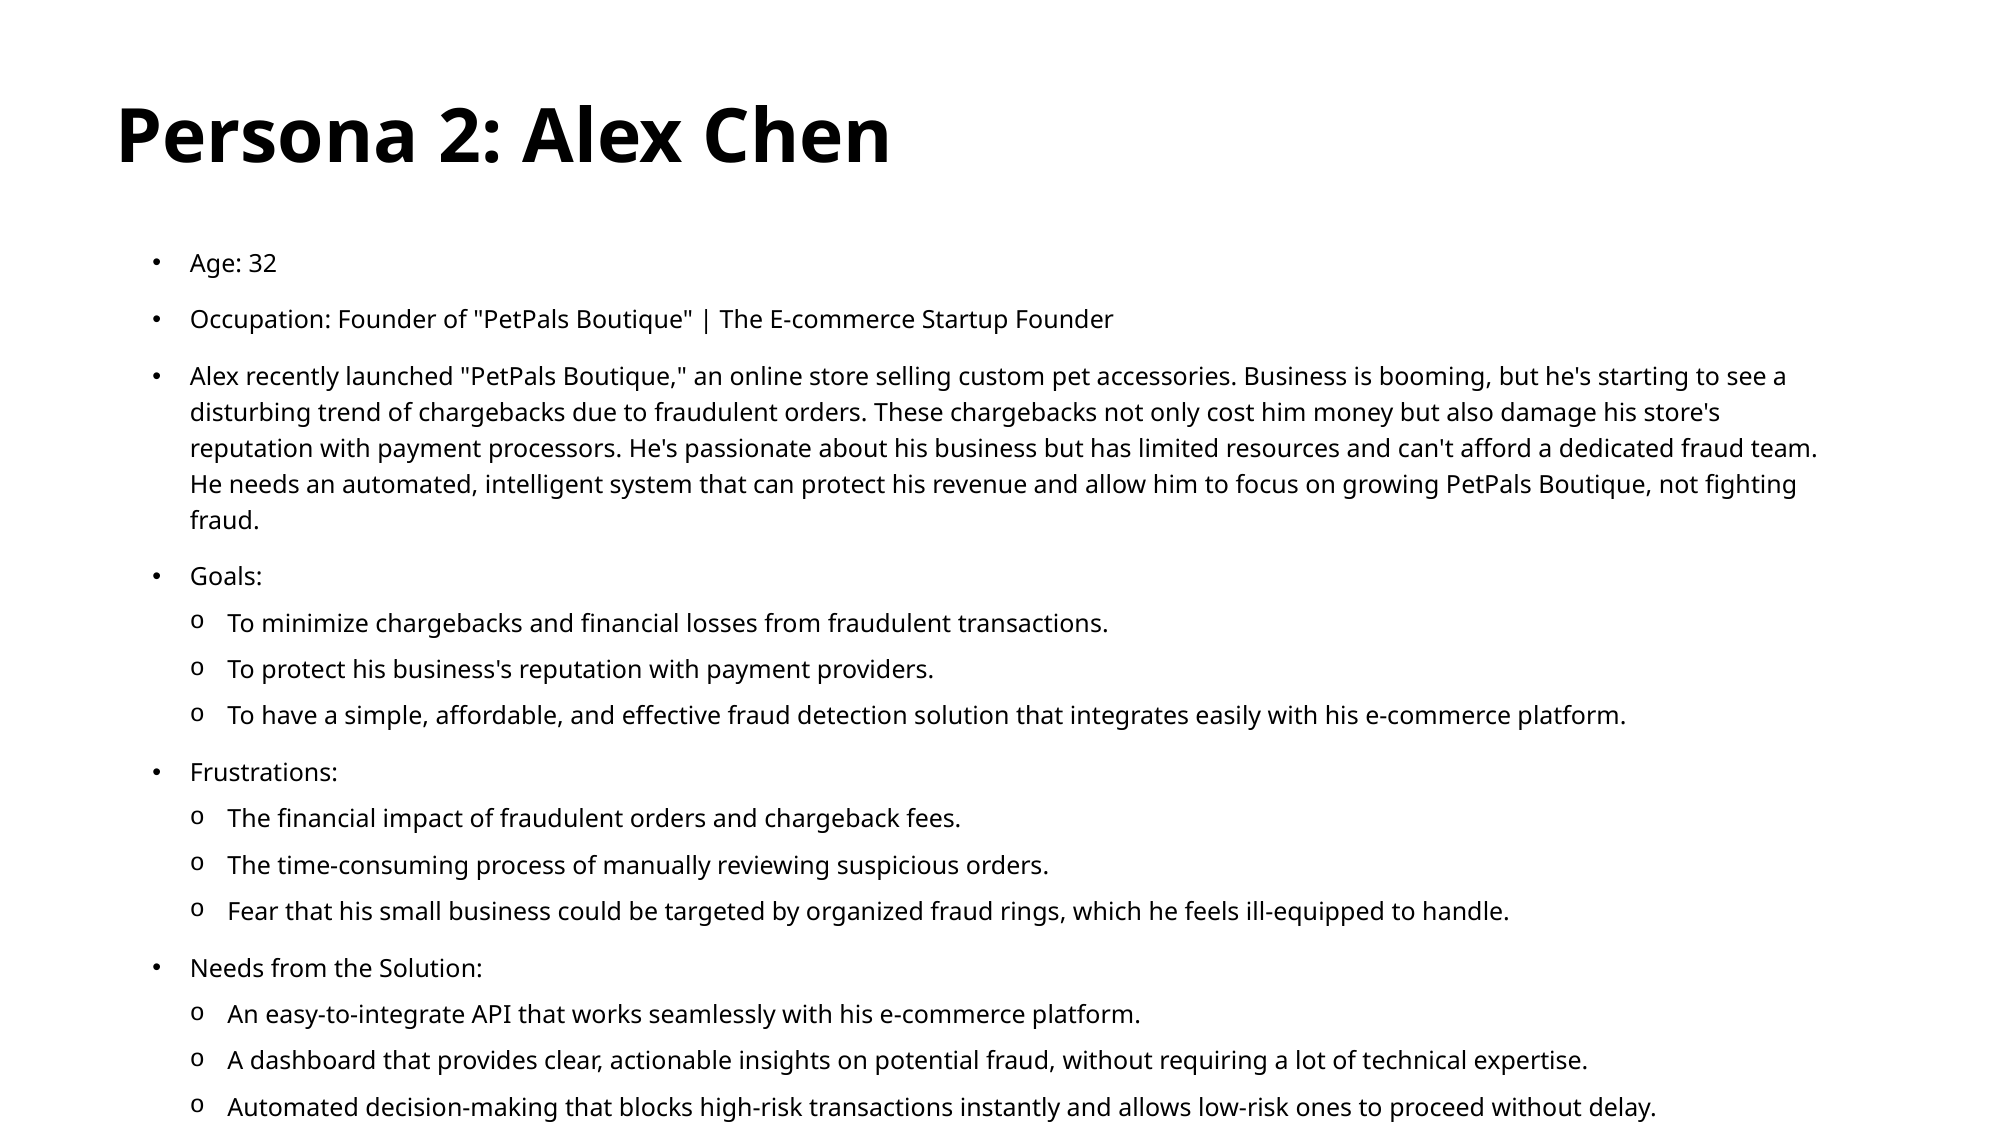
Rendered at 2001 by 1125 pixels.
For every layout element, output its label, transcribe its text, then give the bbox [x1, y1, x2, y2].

list Age: 32 Occupation: Founder of "PetPals Boutique" | The E-commerce Startup Founder Alex recently launched "PetPals Boutique," an online store selling custom pet accessories. Business is booming, but he's starting to see a disturbing trend of chargebacks due to fraudulent orders. These chargebacks not only cost him money but also damage his store's reputation with payment processors. He's passionate about his business but has limited resources and can't afford a dedicated fraud team. He needs an automated, intelligent system that can protect his revenue and allow him to focus on growing PetPals Boutique, not fighting fraud. Goals: To minimize chargebacks and financial losses from fraudulent transactions. To protect his business's reputation with payment providers. To have a simple, affordable, and effective fraud detection solution that integrates easily with his e-commerce platform. Frustrations: The financial impact of fraudulent orders and chargeback fees. The time-consuming process of manually reviewing suspicious orders. Fear that his small business could be targeted by organized fraud rings, which he feels ill-equipped to handle. Needs from the Solution: An easy-to-integrate API that works seamlessly with his e-commerce platform. A dashboard that provides clear, actionable insights on potential fraud, without requiring a lot of technical expertise. Automated decision-making that blocks high-risk transactions instantly and allows low-risk ones to proceed without delay. [137, 182, 1863, 973]
title Persona 2: Alex Chen [100, 90, 1849, 276]
